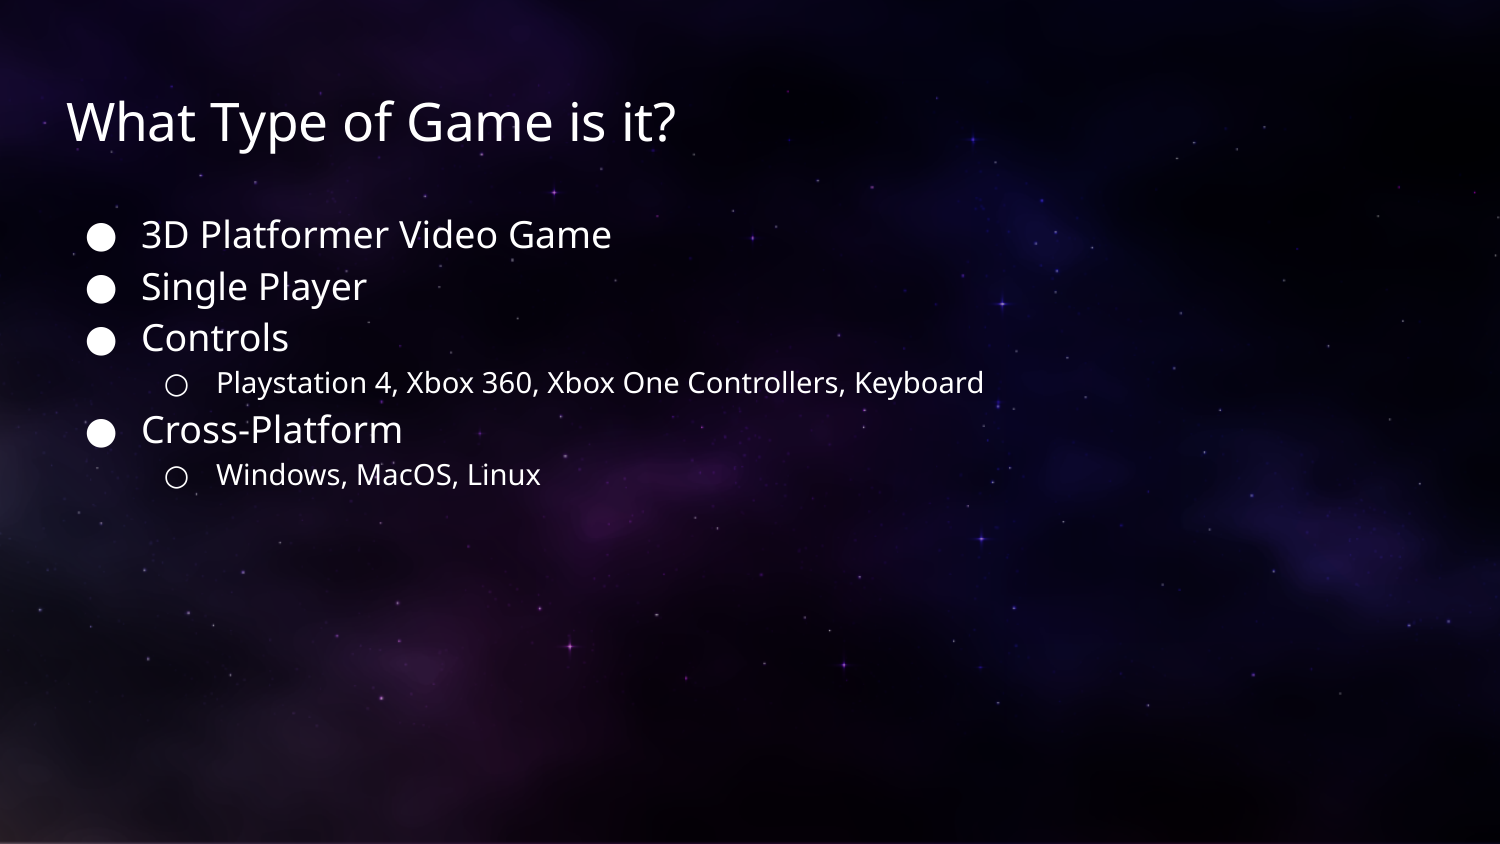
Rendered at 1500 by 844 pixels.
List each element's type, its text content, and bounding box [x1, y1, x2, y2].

picture [0, 0, 1500, 844]
title What Type of Game is it? [51, 72, 1449, 167]
list 3D Platformer Video Game Single Player Controls Playstation 4, Xbox 360, Xbox One Controllers, Keyboard Cross-Platform Windows, MacOS, Linux [51, 189, 1449, 750]
